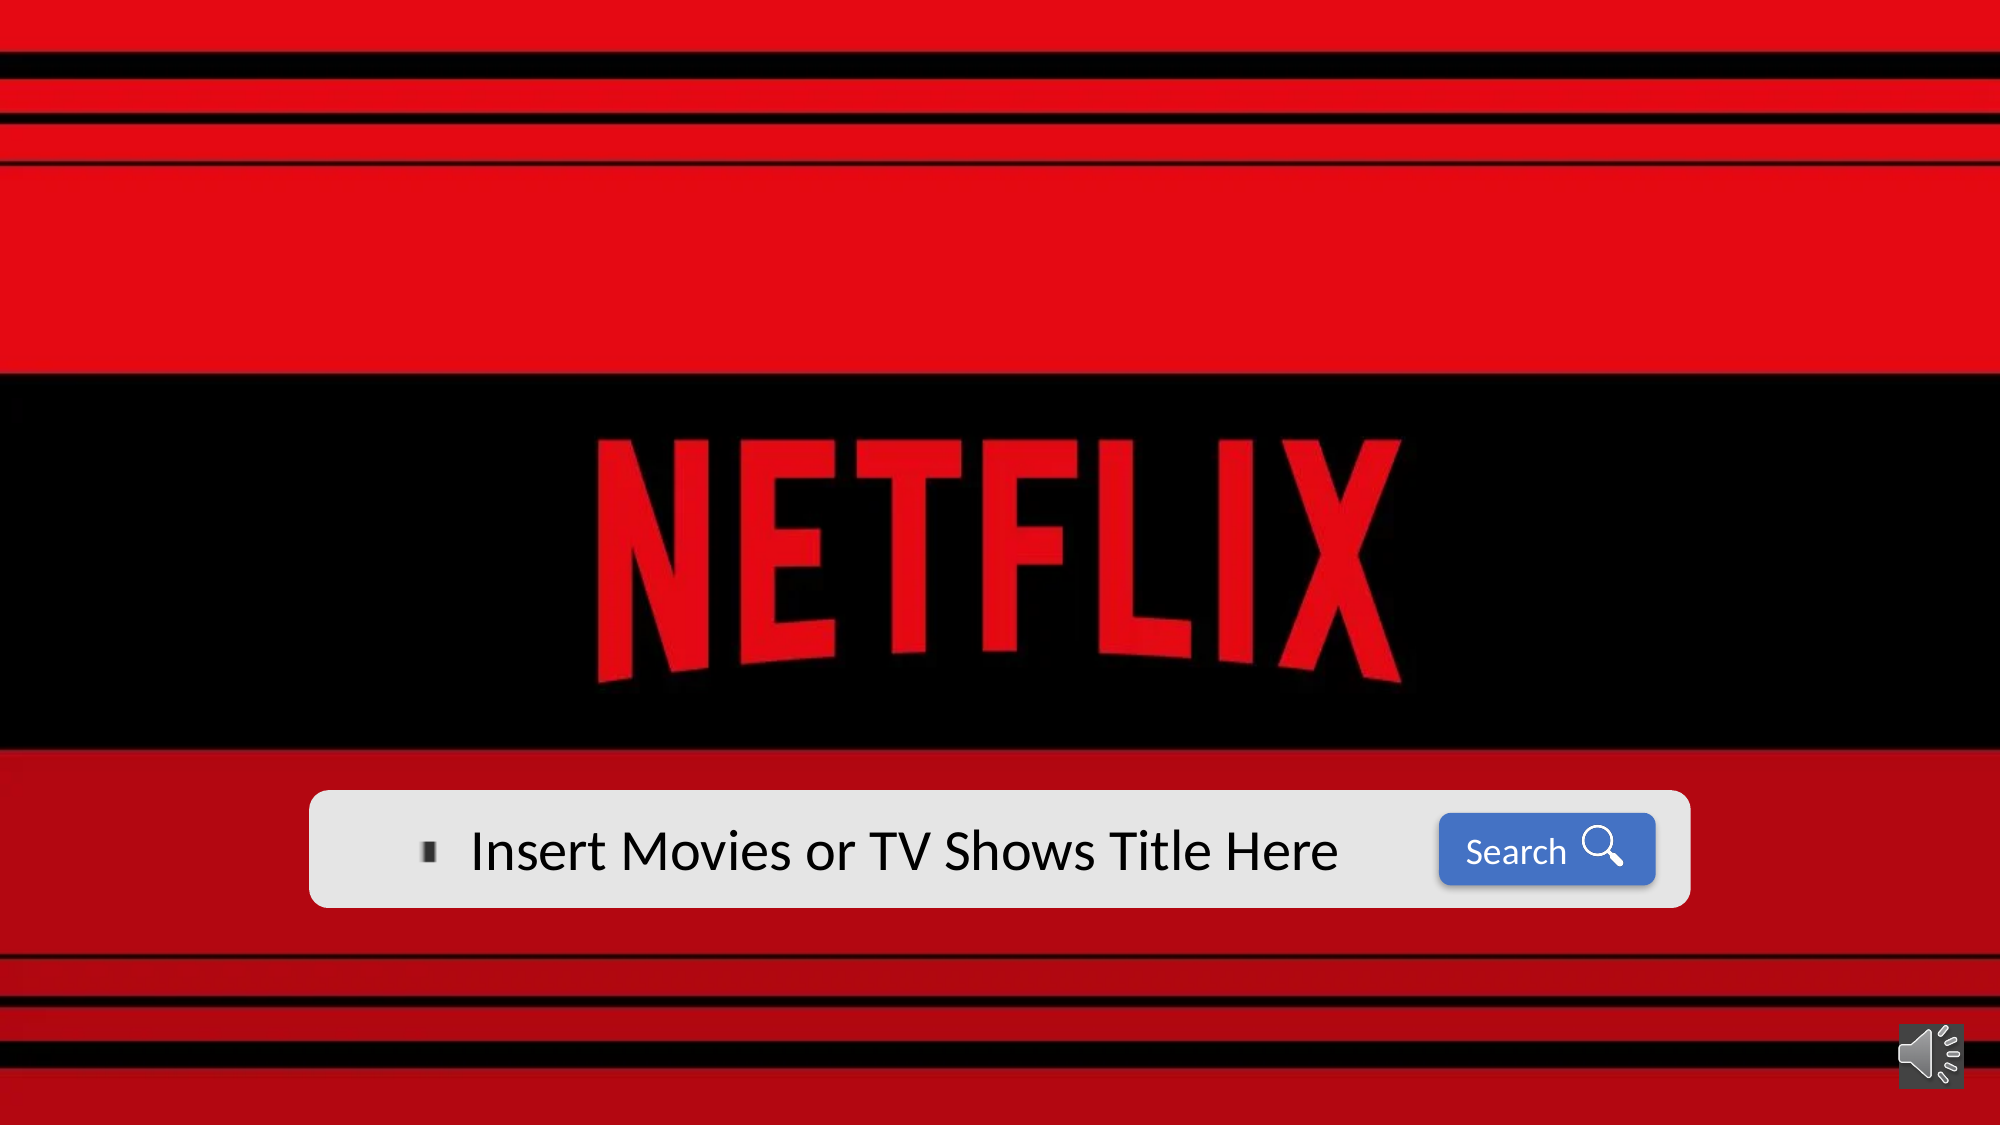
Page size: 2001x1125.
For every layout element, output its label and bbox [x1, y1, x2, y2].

text_box [0, 0, 2000, 1125]
picture [1897, 1022, 1965, 1090]
